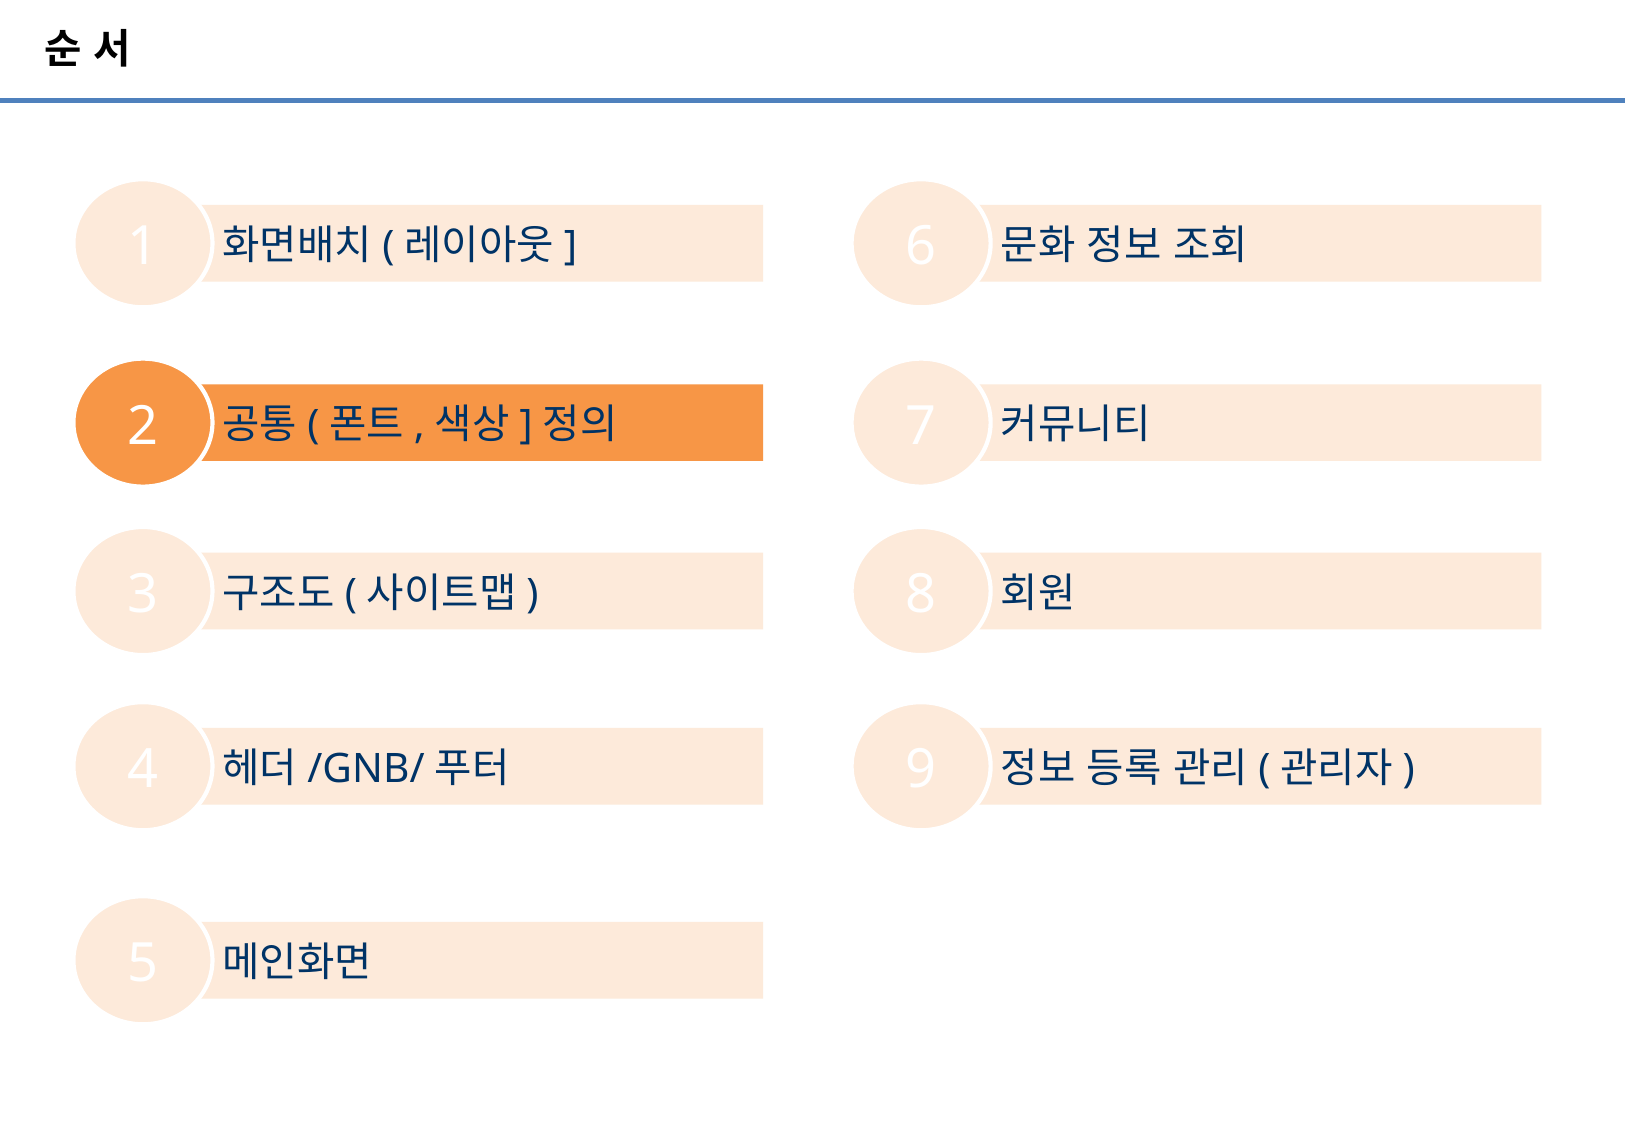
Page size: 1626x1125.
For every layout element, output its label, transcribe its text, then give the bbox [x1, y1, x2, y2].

text_box 구조도(사이트맵) [199, 552, 764, 630]
text_box 정보 등록 관리(관리자) [977, 727, 1542, 805]
text_box 5 [73, 896, 213, 1025]
text_box 커뮤니티 [978, 384, 1542, 461]
text_box 9 [851, 702, 991, 831]
text_box 문화 정보 조회 [977, 204, 1542, 282]
text_box 회원 [978, 552, 1542, 630]
text_box 8 [851, 527, 991, 656]
text_box 2 [73, 358, 213, 487]
text_box 7 [851, 358, 991, 487]
title 순 서 [44, 0, 1108, 102]
text_box 공통(폰트,색상]정의 [200, 384, 764, 461]
text_box 6 [851, 179, 991, 308]
text_box 1 [73, 179, 213, 308]
text_box 4 [73, 702, 213, 831]
text_box 헤더/GNB/푸터 [199, 727, 764, 805]
text_box 3 [73, 527, 213, 656]
text_box 화면배치(레이아웃] [199, 204, 764, 282]
text_box 메인화면 [199, 921, 764, 999]
